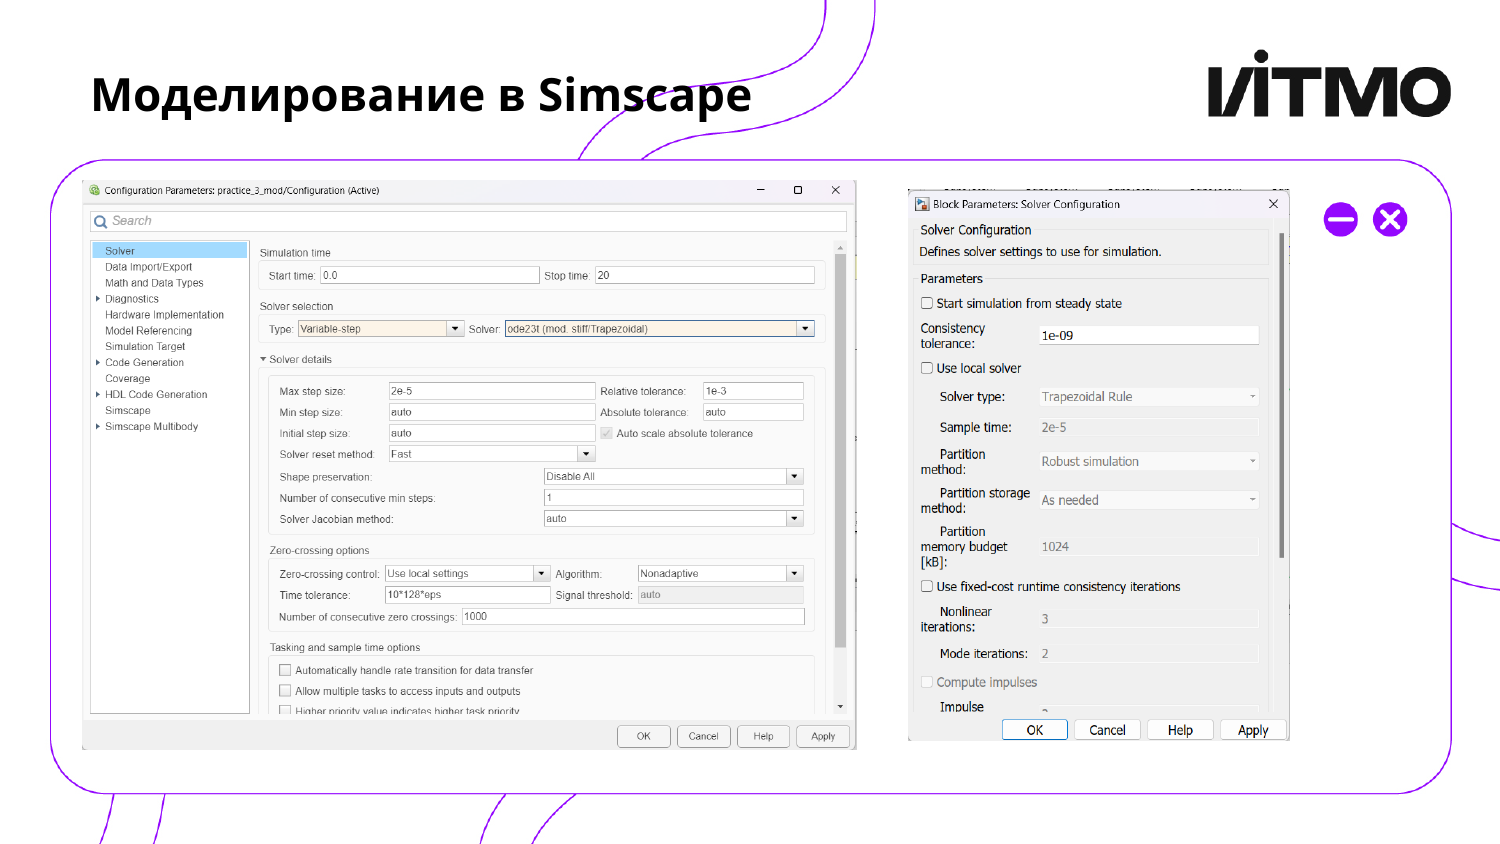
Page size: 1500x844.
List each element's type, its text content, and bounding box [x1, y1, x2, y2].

picture [0, 0, 1500, 844]
title Моделирование в Simscape [75, 50, 1195, 137]
